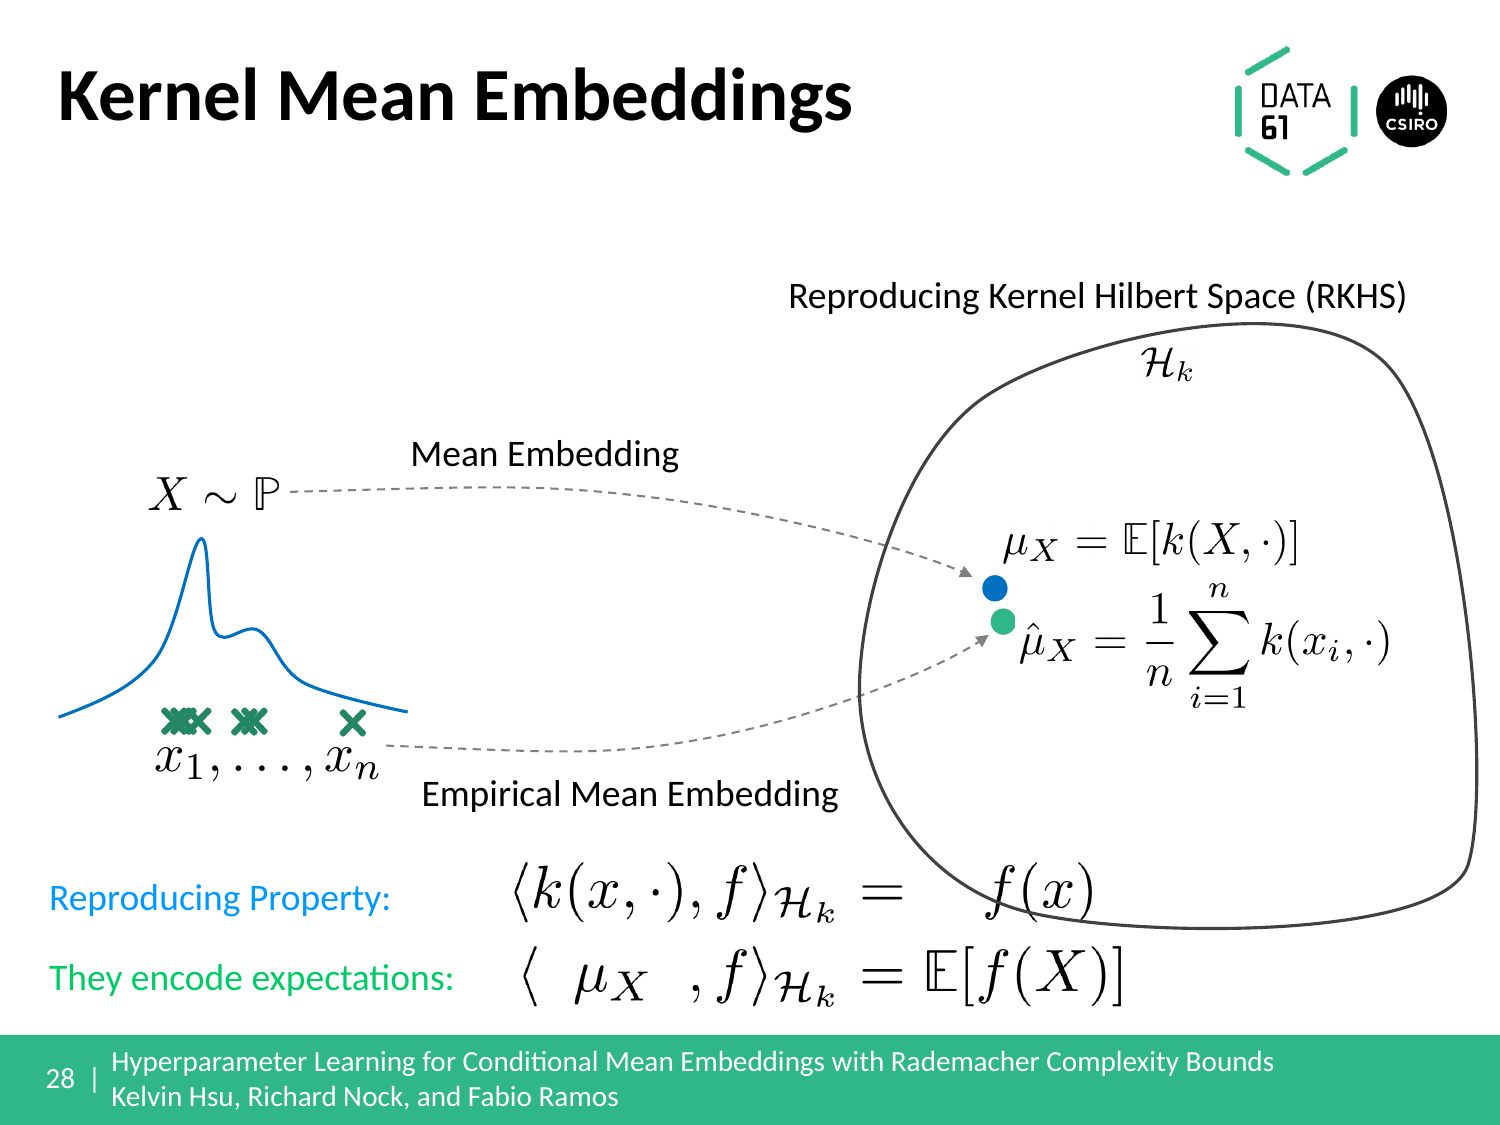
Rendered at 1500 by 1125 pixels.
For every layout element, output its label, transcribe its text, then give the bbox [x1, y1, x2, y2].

text_box Mean Embedding [395, 421, 710, 482]
text_box [339, 709, 367, 737]
text_box [161, 707, 186, 735]
picture [144, 474, 282, 512]
text_box [241, 707, 268, 735]
text_box Reproducing Kernel Hilbert Space (RKHS) [773, 263, 1436, 323]
text_box [180, 715, 191, 728]
text_box [289, 485, 884, 566]
text_box They encode expectations: [34, 945, 491, 1006]
picture [513, 855, 1126, 1008]
picture [1235, 46, 1447, 176]
text_box [170, 707, 179, 715]
text_box [249, 727, 258, 736]
text_box Empirical Mean Embedding [406, 761, 868, 822]
text_box [857, 321, 1479, 931]
slide_number 28 | [41, 1066, 102, 1088]
picture [1015, 572, 1399, 717]
text_box [184, 707, 212, 735]
title Kernel Mean Embeddings [58, 45, 1211, 185]
text_box [57, 536, 409, 720]
text_box [170, 727, 179, 735]
picture [152, 742, 381, 786]
footer Hyperparameter Learning for Conditional Mean Embeddings with Rademacher Complexity Bounds Kelvin Hsu, Richard Nock, and Fabio Ramos [111, 1066, 1293, 1088]
picture [1139, 343, 1194, 384]
text_box [250, 708, 258, 715]
picture [1001, 518, 1297, 567]
text_box Reproducing Property: [34, 865, 415, 926]
text_box [231, 708, 249, 736]
text_box [385, 658, 858, 754]
